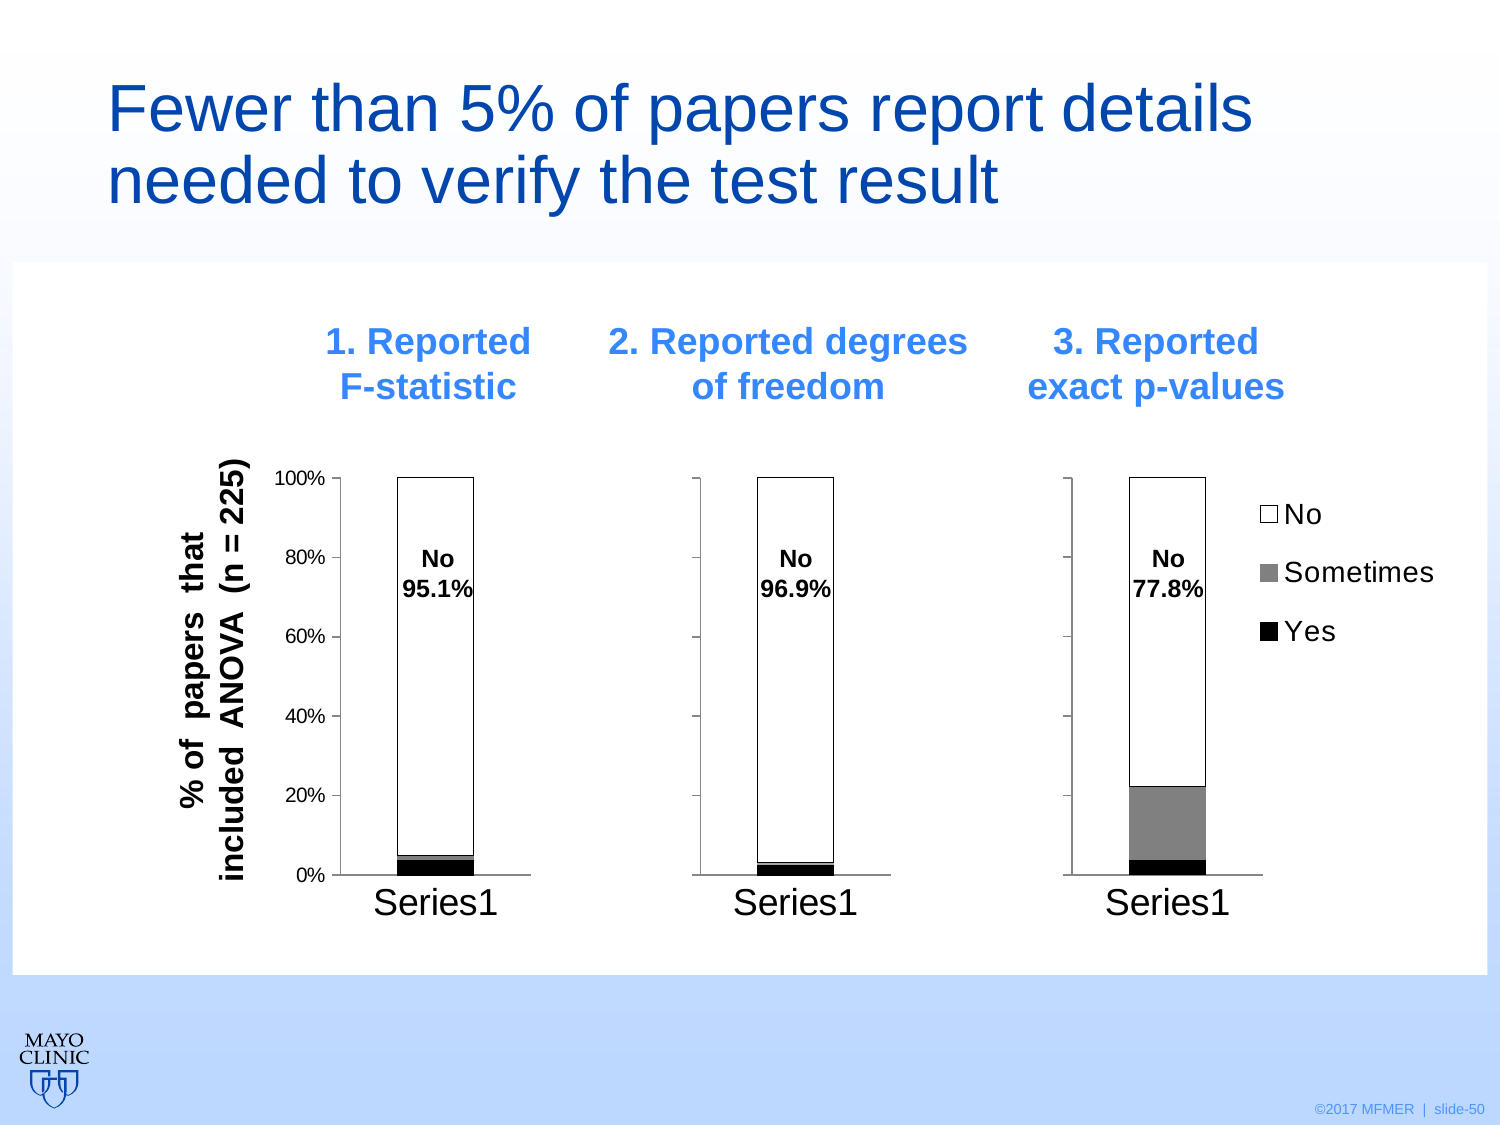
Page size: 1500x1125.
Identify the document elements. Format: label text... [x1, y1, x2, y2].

text_box 1. Reported F-statistic [310, 309, 547, 415]
text_box 2. Reported degrees of freedom [593, 309, 984, 415]
text_box [11, 261, 1489, 977]
picture [0, 0, 1500, 1125]
chart [255, 447, 1463, 926]
text_box % of papers that included ANOVA (n = 225) [162, 443, 258, 898]
text_box 3. Reported exact p-values [1012, 309, 1301, 415]
title Fewer than 5% of papers report details needed to verify the test result [108, 0, 1392, 225]
